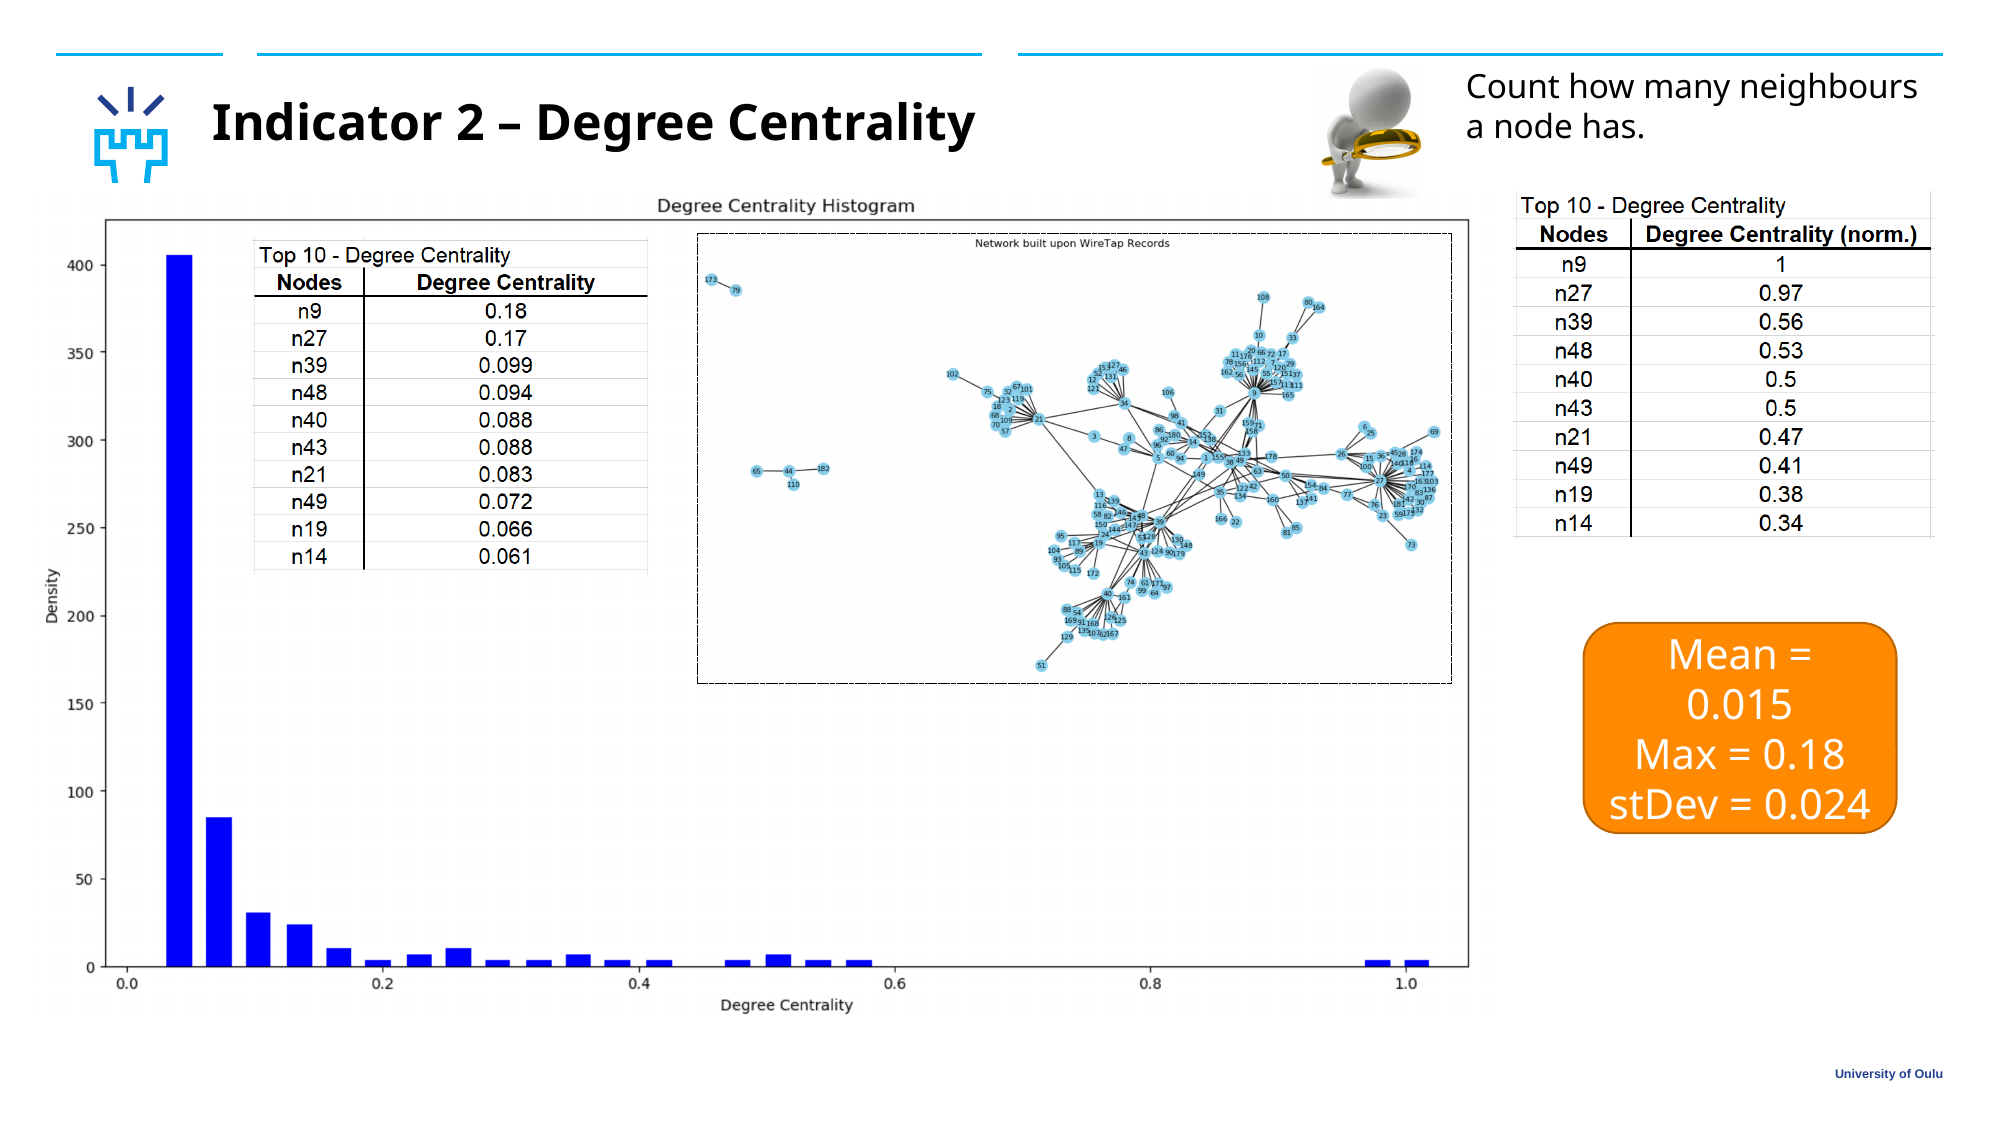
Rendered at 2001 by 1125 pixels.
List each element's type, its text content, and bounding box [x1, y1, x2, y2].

text_box Count how many neighbours a node has. [1450, 57, 1960, 153]
picture [28, 64, 1501, 1025]
text_box Indicator 2 – Degree Centrality [197, 83, 1075, 158]
picture [1513, 191, 1935, 539]
text_box Mean = 0.015 Max = 0.18 stDev = 0.024 [1582, 621, 1898, 835]
